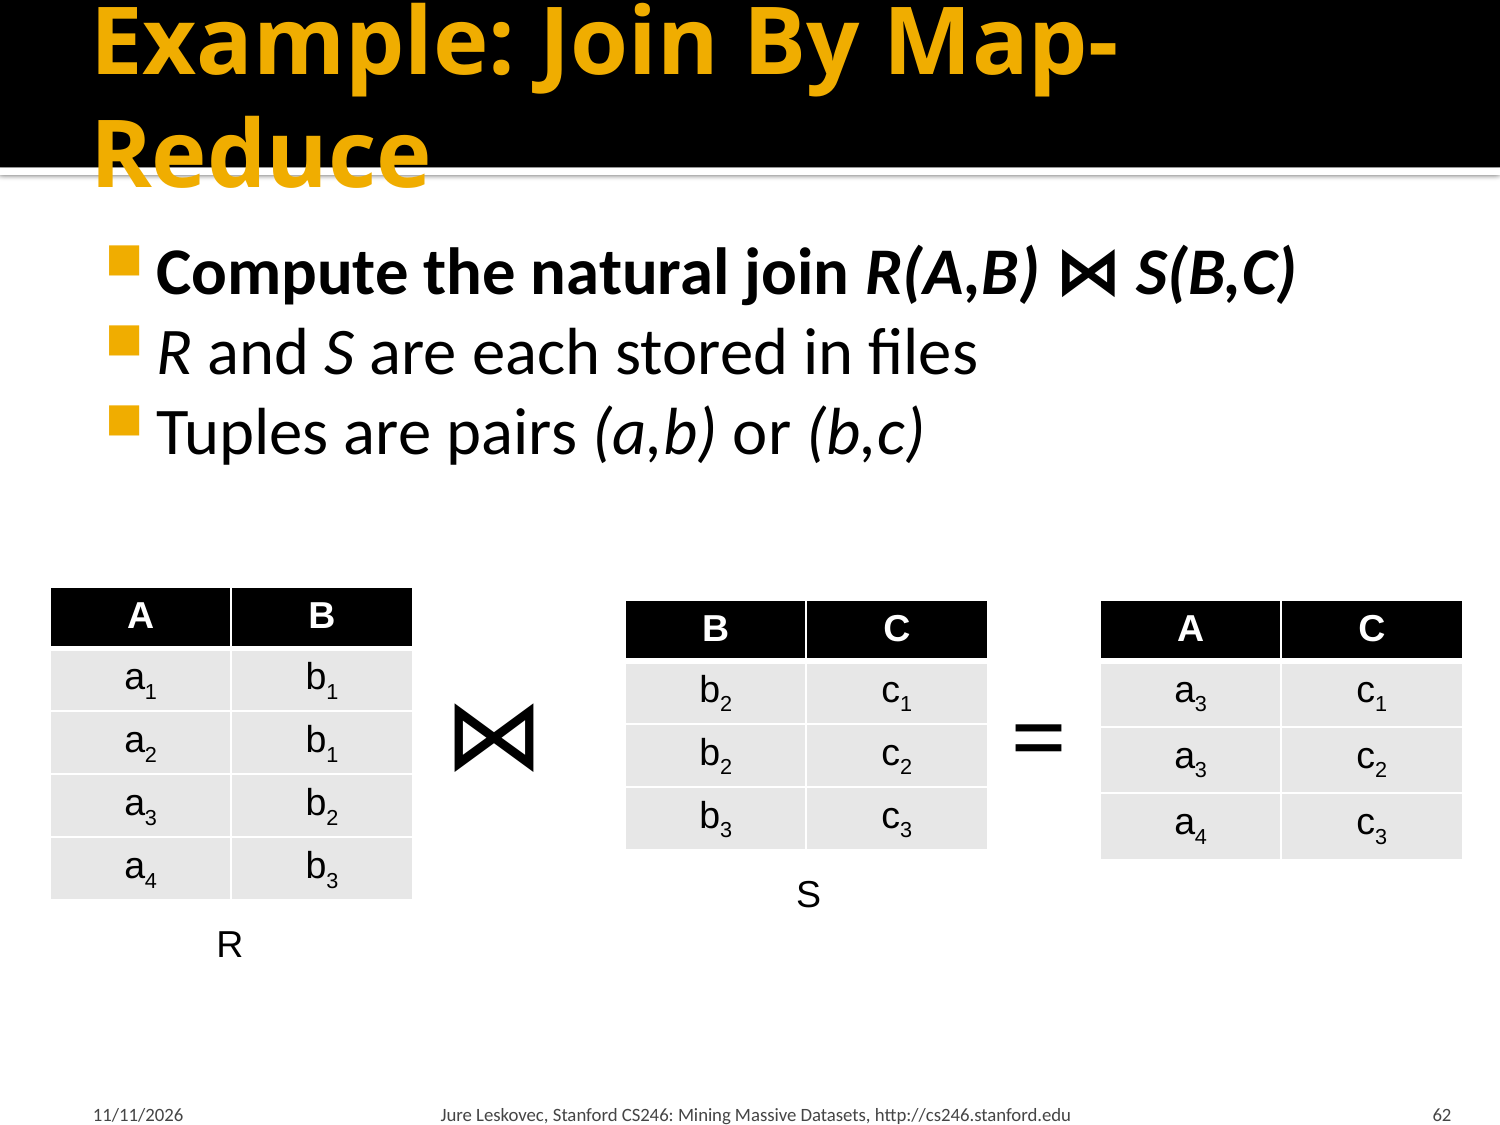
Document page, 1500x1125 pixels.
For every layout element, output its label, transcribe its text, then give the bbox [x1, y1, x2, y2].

table_cell c1 [1282, 664, 1462, 726]
table_cell a3 [1101, 664, 1280, 726]
table_cell a2 [51, 712, 230, 773]
table_cell a3 [1101, 728, 1280, 792]
footer Jure Leskovec, Stanford CS246: Mining Massive Datasets, http://cs246.stanford.edu [433, 1080, 1337, 1125]
table_cell b2 [626, 664, 805, 723]
slide_number 62 [1345, 1080, 1467, 1125]
table_cell c2 [1282, 728, 1462, 792]
table_cell a4 [51, 838, 230, 899]
table_header B [232, 588, 412, 646]
text_box S [781, 862, 836, 923]
title Example: Join By Map-Reduce [75, 12, 1425, 175]
table_cell a3 [51, 775, 230, 836]
table_cell b2 [626, 725, 805, 786]
table_cell b3 [232, 838, 412, 899]
list Compute the natural join R(A,B) ⋈ S(B,C) R and S are each stored in files Tuples are pairs (a,b) or (b,c) [75, 212, 1425, 563]
text_box = [996, 666, 1083, 802]
table_cell c3 [807, 788, 987, 849]
table_header C [807, 601, 987, 658]
table_cell b2 [232, 775, 412, 836]
table_cell c2 [807, 725, 987, 786]
text_box R [201, 912, 259, 973]
table_cell b3 [626, 788, 805, 849]
table_header B [626, 601, 805, 658]
table_header C [1282, 601, 1462, 658]
table_cell c1 [807, 664, 987, 723]
table_header A [1101, 601, 1280, 658]
table_cell a1 [51, 651, 230, 710]
table_header A [51, 588, 230, 646]
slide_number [75, 1080, 425, 1125]
text_box ⋈ [429, 662, 560, 798]
table_cell b1 [232, 651, 412, 710]
table_cell b1 [232, 712, 412, 773]
table_cell c3 [1282, 794, 1462, 859]
table_cell a4 [1101, 794, 1280, 859]
